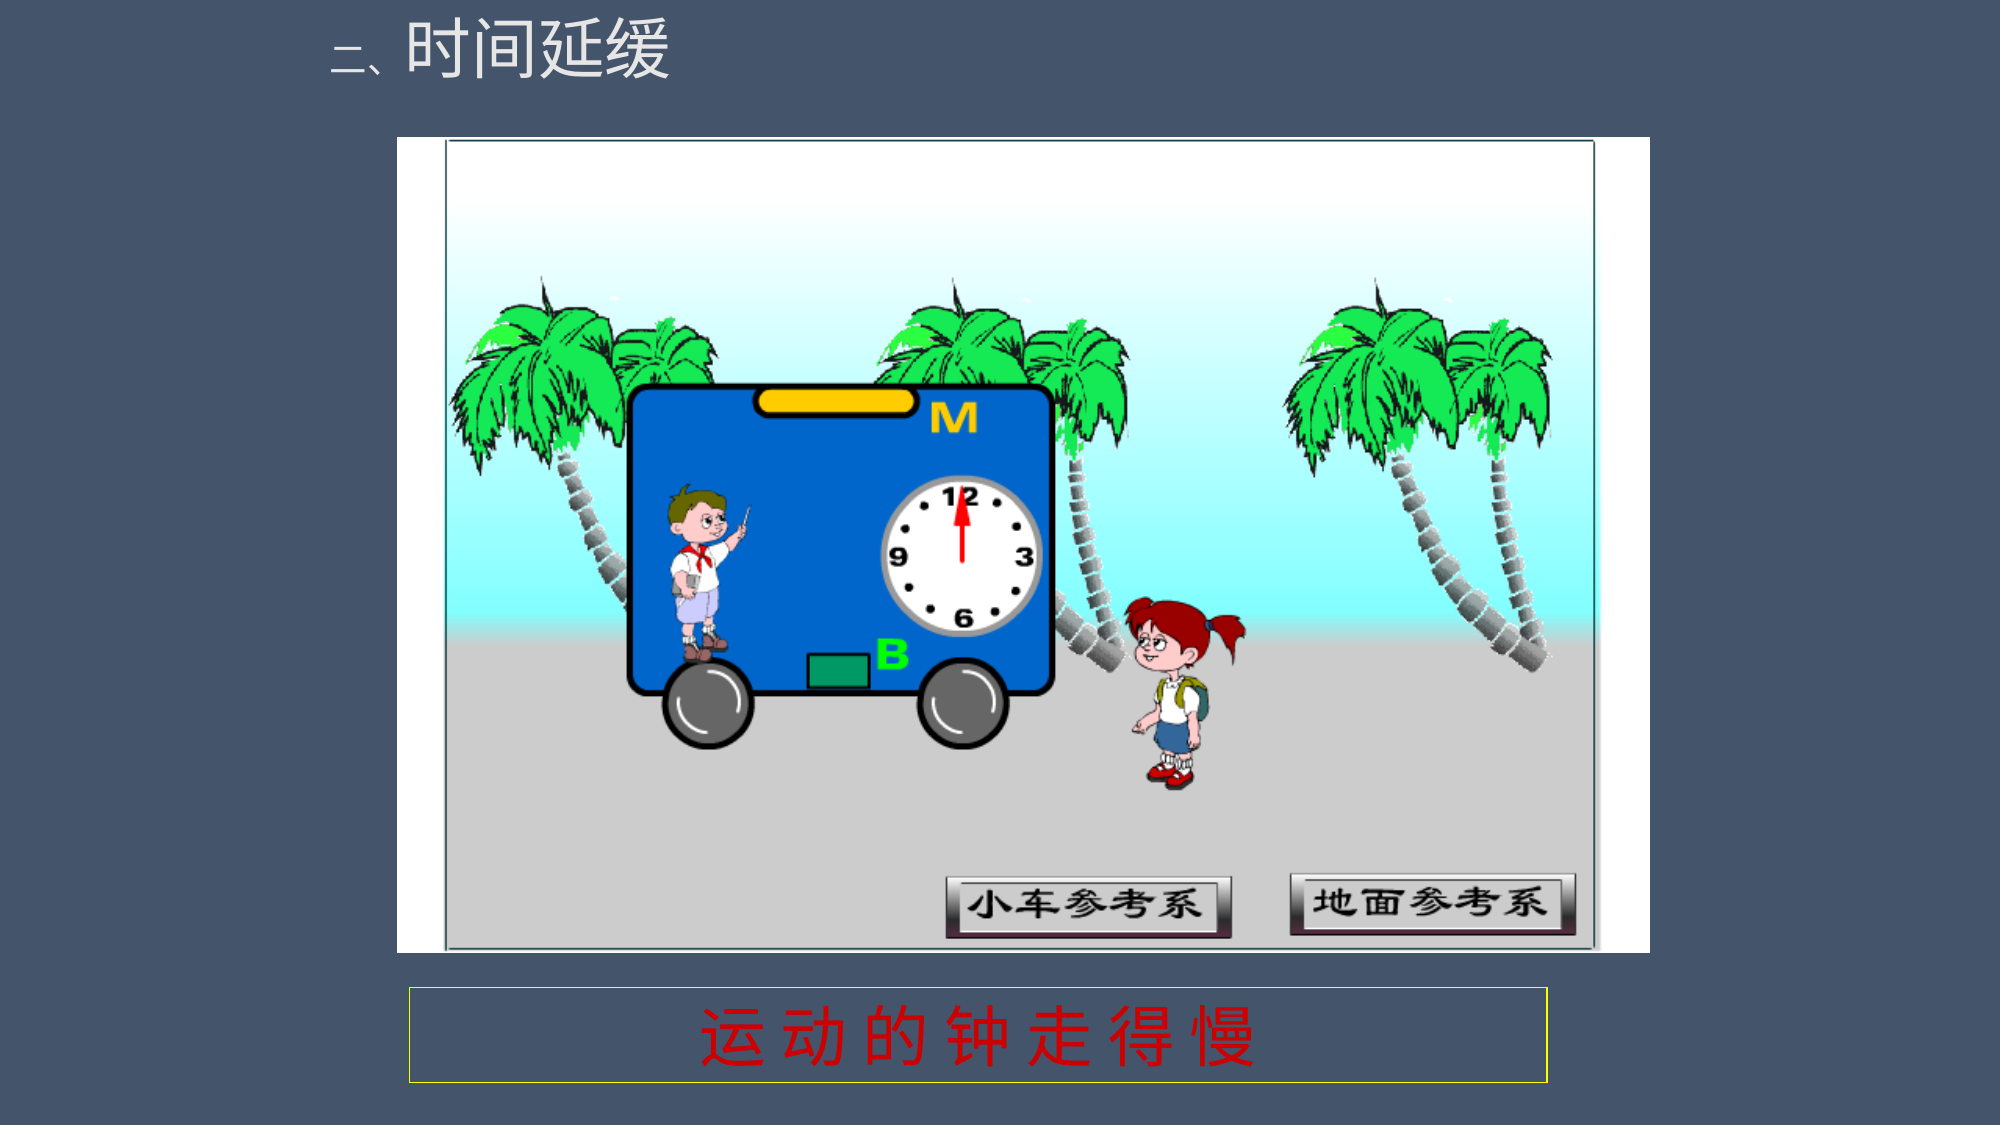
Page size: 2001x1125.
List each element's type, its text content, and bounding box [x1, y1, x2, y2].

picture [397, 137, 1650, 953]
text_box 运 动 的 钟 走 得 慢 [409, 987, 1547, 1083]
text_box 二、时间延缓 [314, 0, 906, 95]
